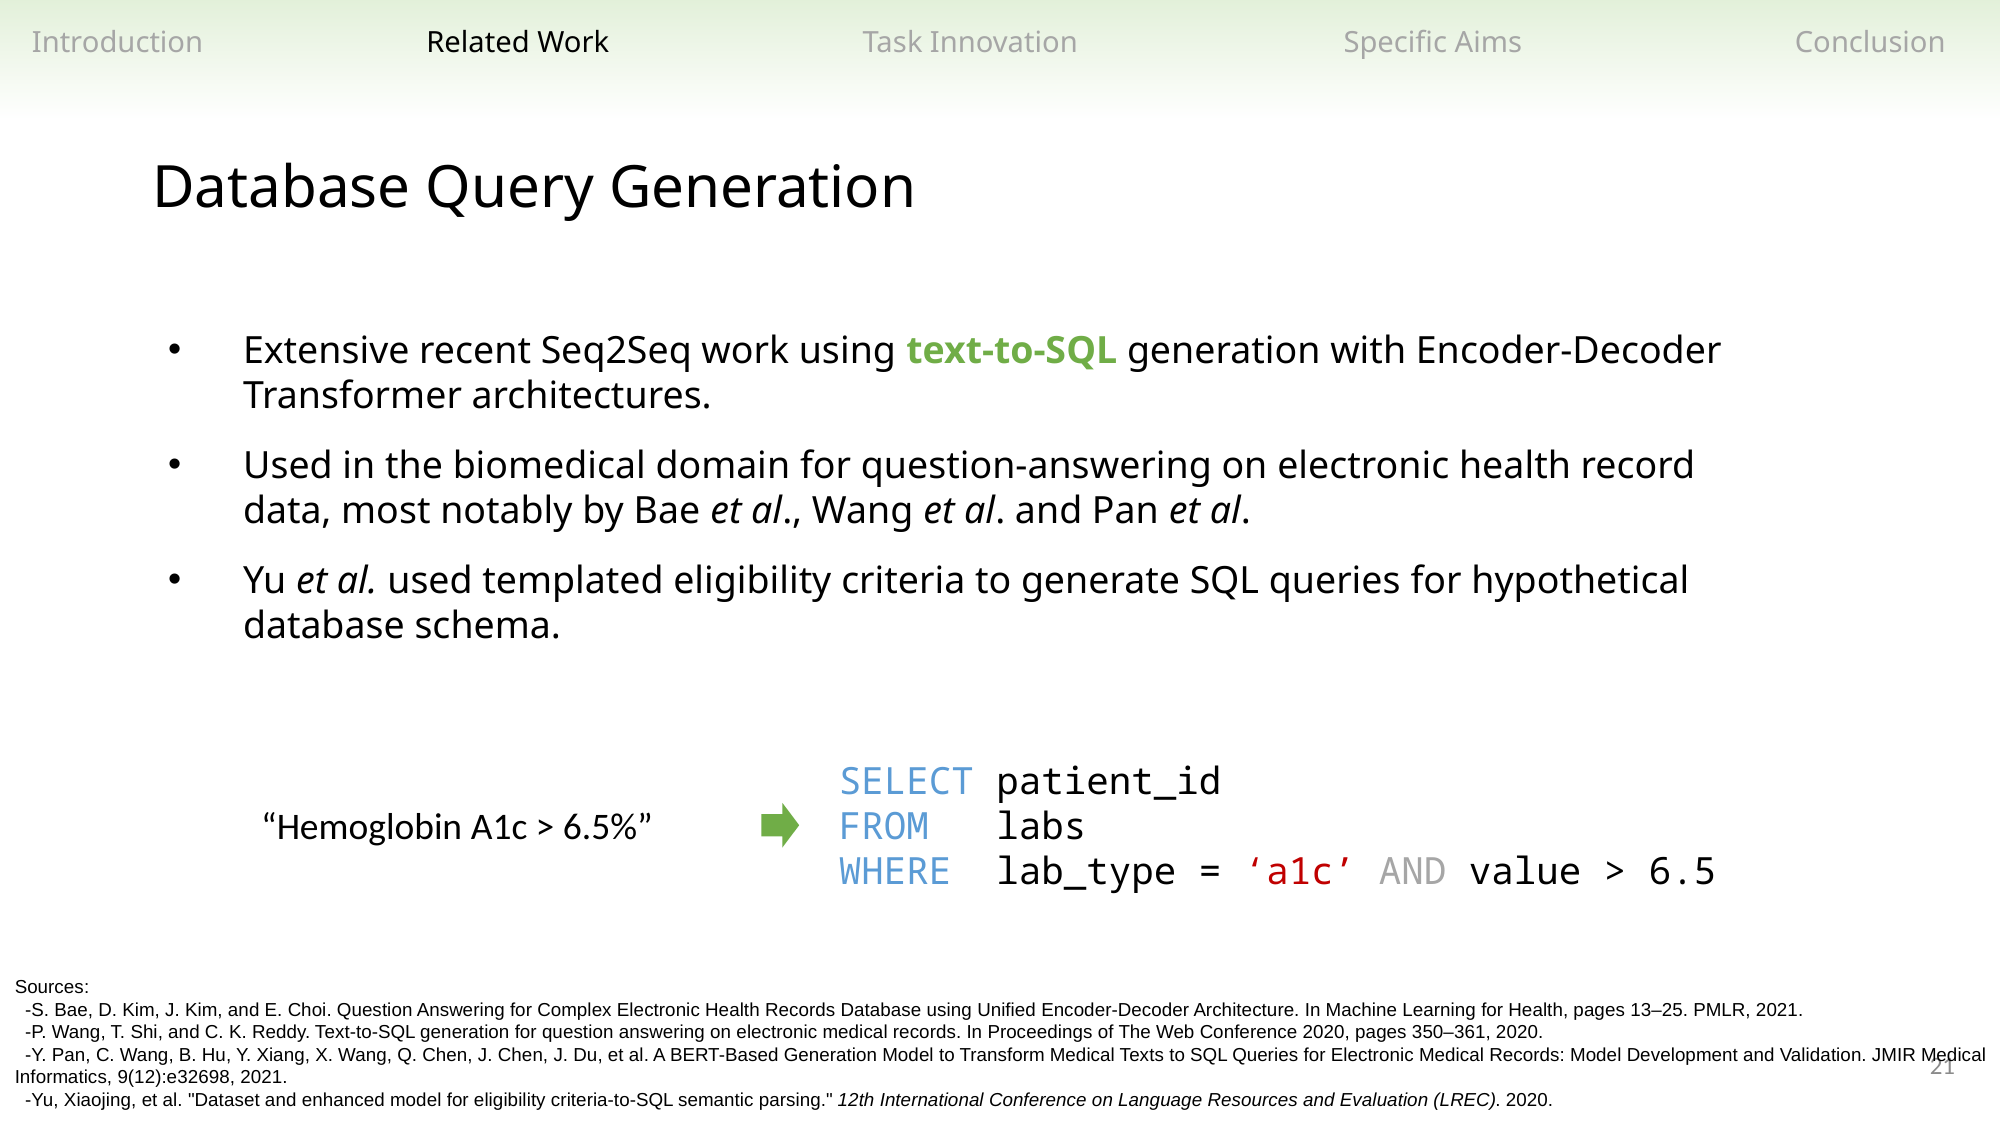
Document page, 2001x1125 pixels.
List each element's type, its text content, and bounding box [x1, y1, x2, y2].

text_box “Hemoglobin A1c > 6.5%” [246, 794, 669, 855]
text_box Extensive recent Seq2Seq work using text-to-SQL generation with Encoder-Decoder Transformer architectures. Used in the biomedical domain for question-answering on electronic health record data, most notably by Bae et al., Wang et al. and Pan et al. Yu et al. used templated eligibility criteria to generate SQL queries for hypothetical database schema. [153, 318, 1787, 863]
text_box [760, 799, 801, 851]
text_box Database Query Generation [137, 141, 1800, 227]
text_box Sources: -S. Bae, D. Kim, J. Kim, and E. Choi. Question Answering for Complex Electronic Health Records Database using Unified Encoder-Decoder Architecture. In Machine Learning for Health, pages 13–25. PMLR, 2021. -P. Wang, T. Shi, and C. K. Reddy. Text-to-SQL generation for question answering on electronic medical records. In Proceedings of The Web Conference 2020, pages 350–361, 2020. -Y. Pan, C. Wang, B. Hu, Y. Xiang, X. Wang, Q. Chen, J. Chen, J. Du, et al. A BERT-Based Generation Model to Transform Medical Texts to SQL Queries for Electronic Medical Records: Model Development and Validation. JMIR Medical Informatics, 9(12):e32698, 2021. -Yu, Xiaojing, et al. "Dataset and enhanced model for eligibility criteria-to-SQL semantic parsing." 12th International Conference on Language Resources and Evaluation (LREC). 2020. [0, 967, 2000, 1118]
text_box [24, 15, 1958, 67]
text_box SELECT patient_id FROM labs WHERE lab_type = ‘a1c’ AND value > 6.5 [823, 749, 1731, 900]
